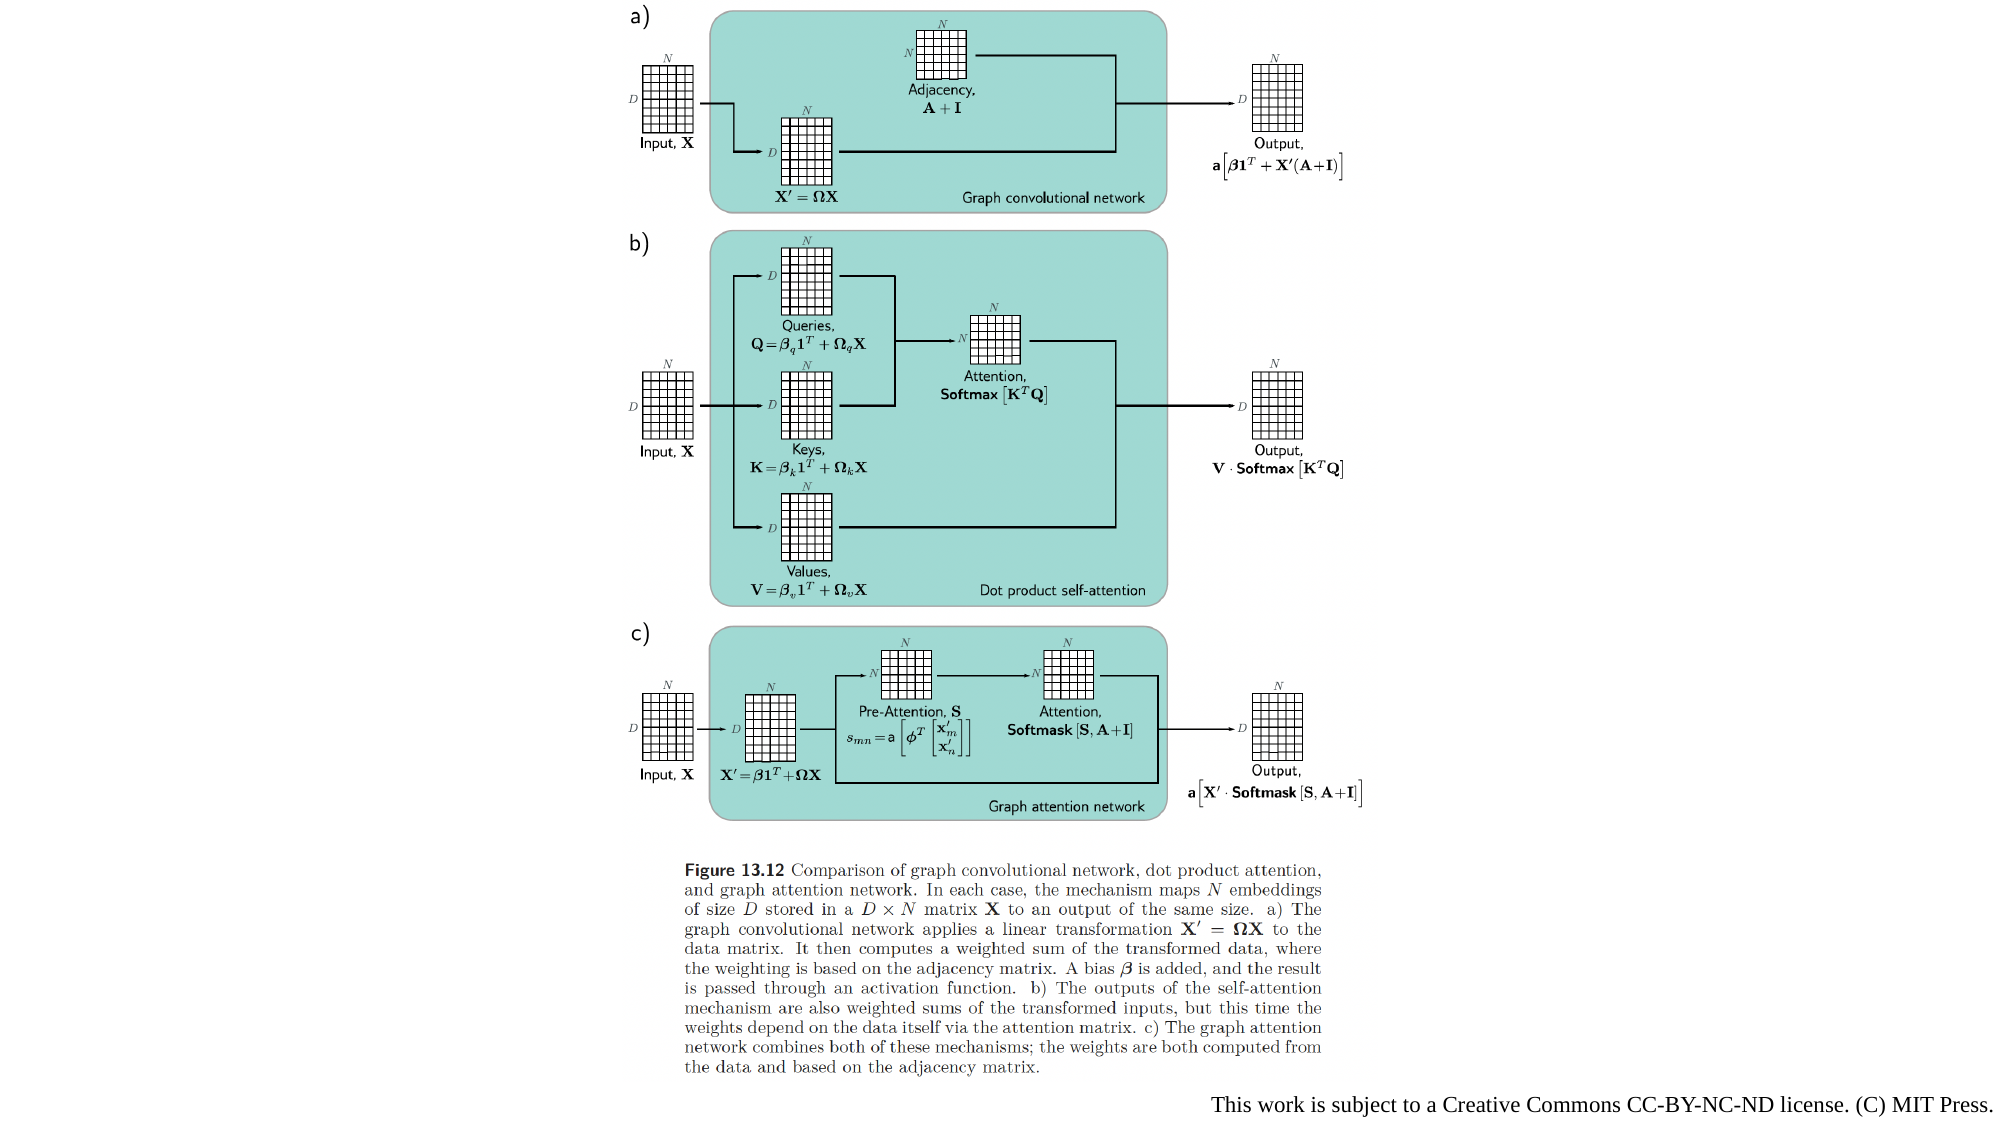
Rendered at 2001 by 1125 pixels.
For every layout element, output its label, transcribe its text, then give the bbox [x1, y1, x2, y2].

text_box This work is subject to a Creative Commons CC-BY-NC-ND license. (C) MIT Press. [1196, 1082, 2000, 1125]
picture [621, 0, 1378, 1083]
